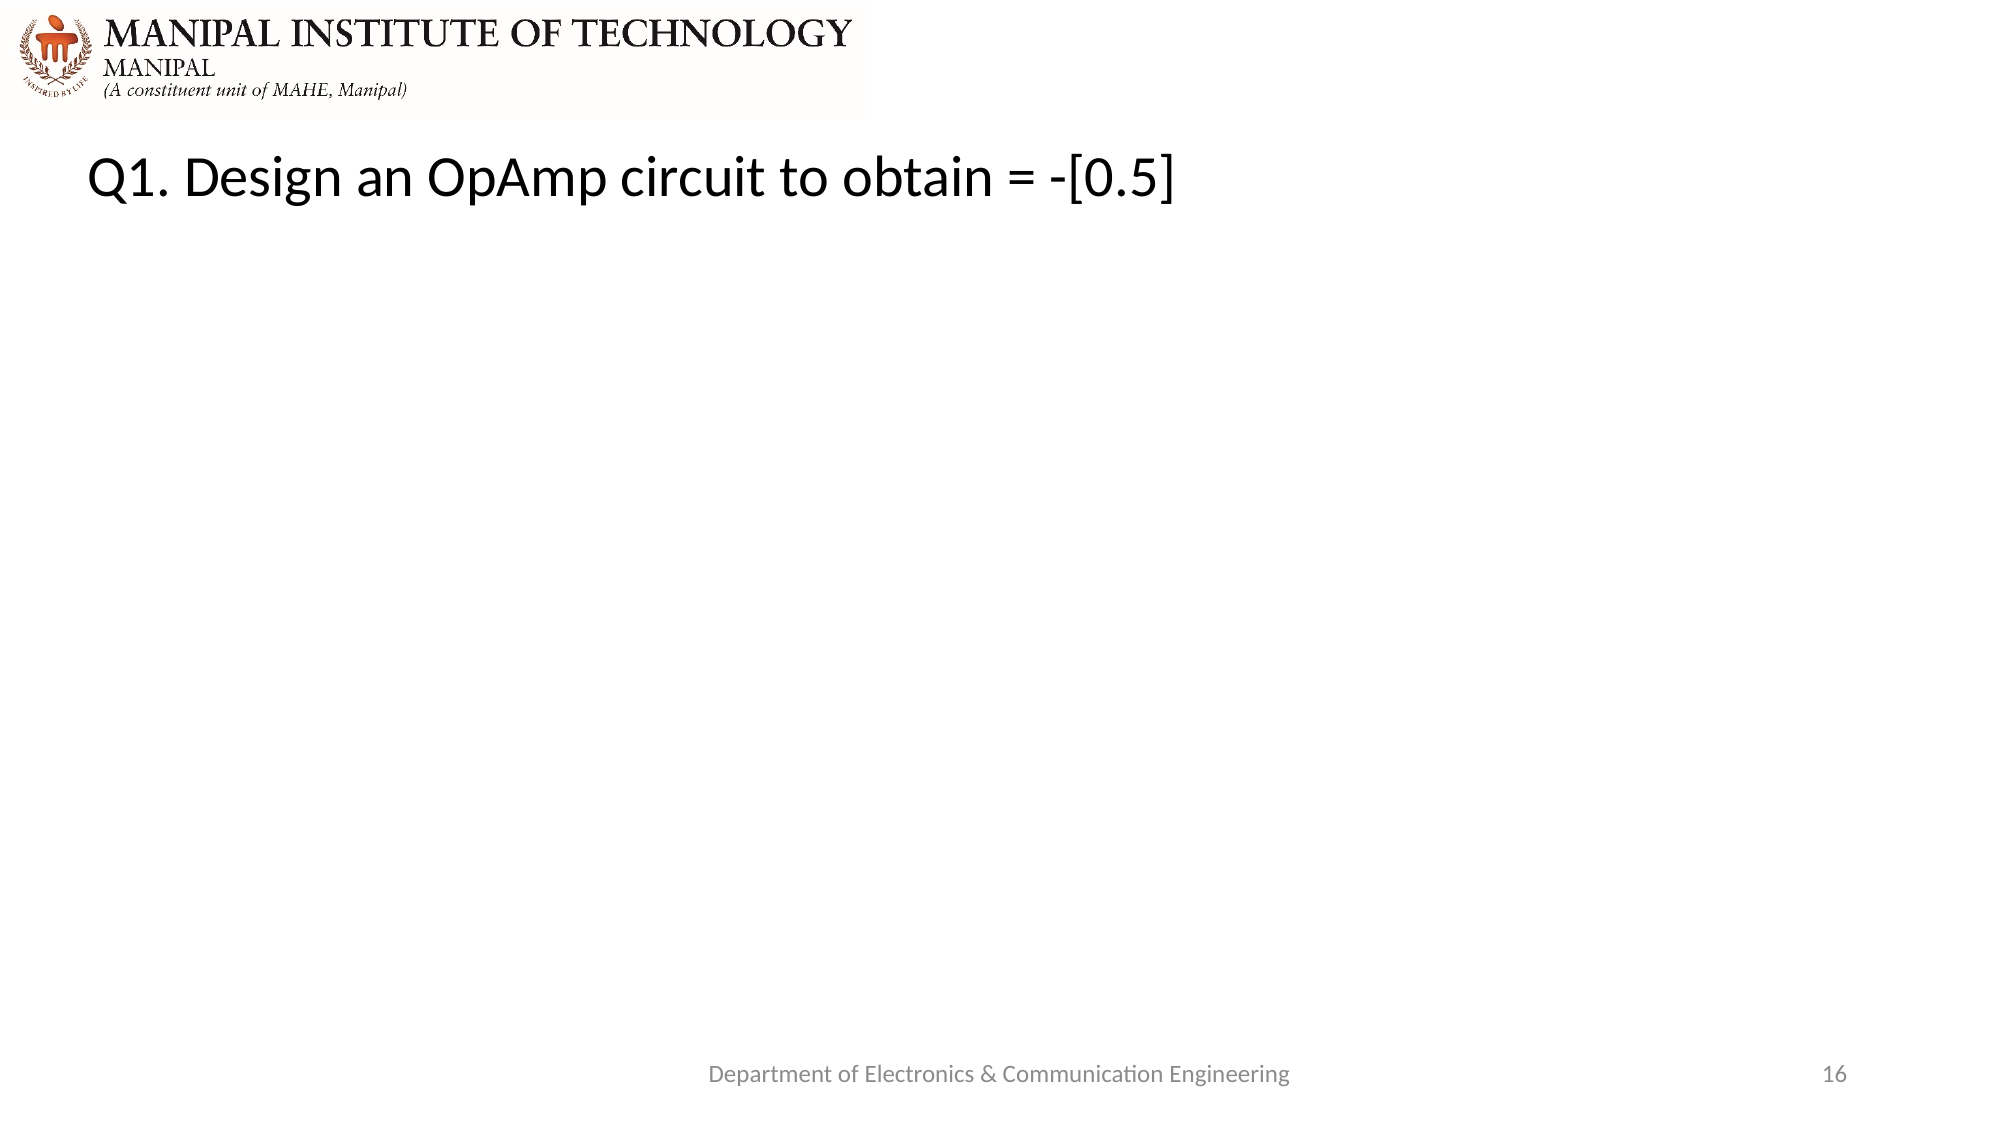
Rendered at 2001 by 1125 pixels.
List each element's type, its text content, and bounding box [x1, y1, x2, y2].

picture [0, 2, 869, 119]
slide_number 16 [1412, 1042, 1863, 1103]
footer Department of Electronics & Communication Engineering [662, 1042, 1338, 1103]
